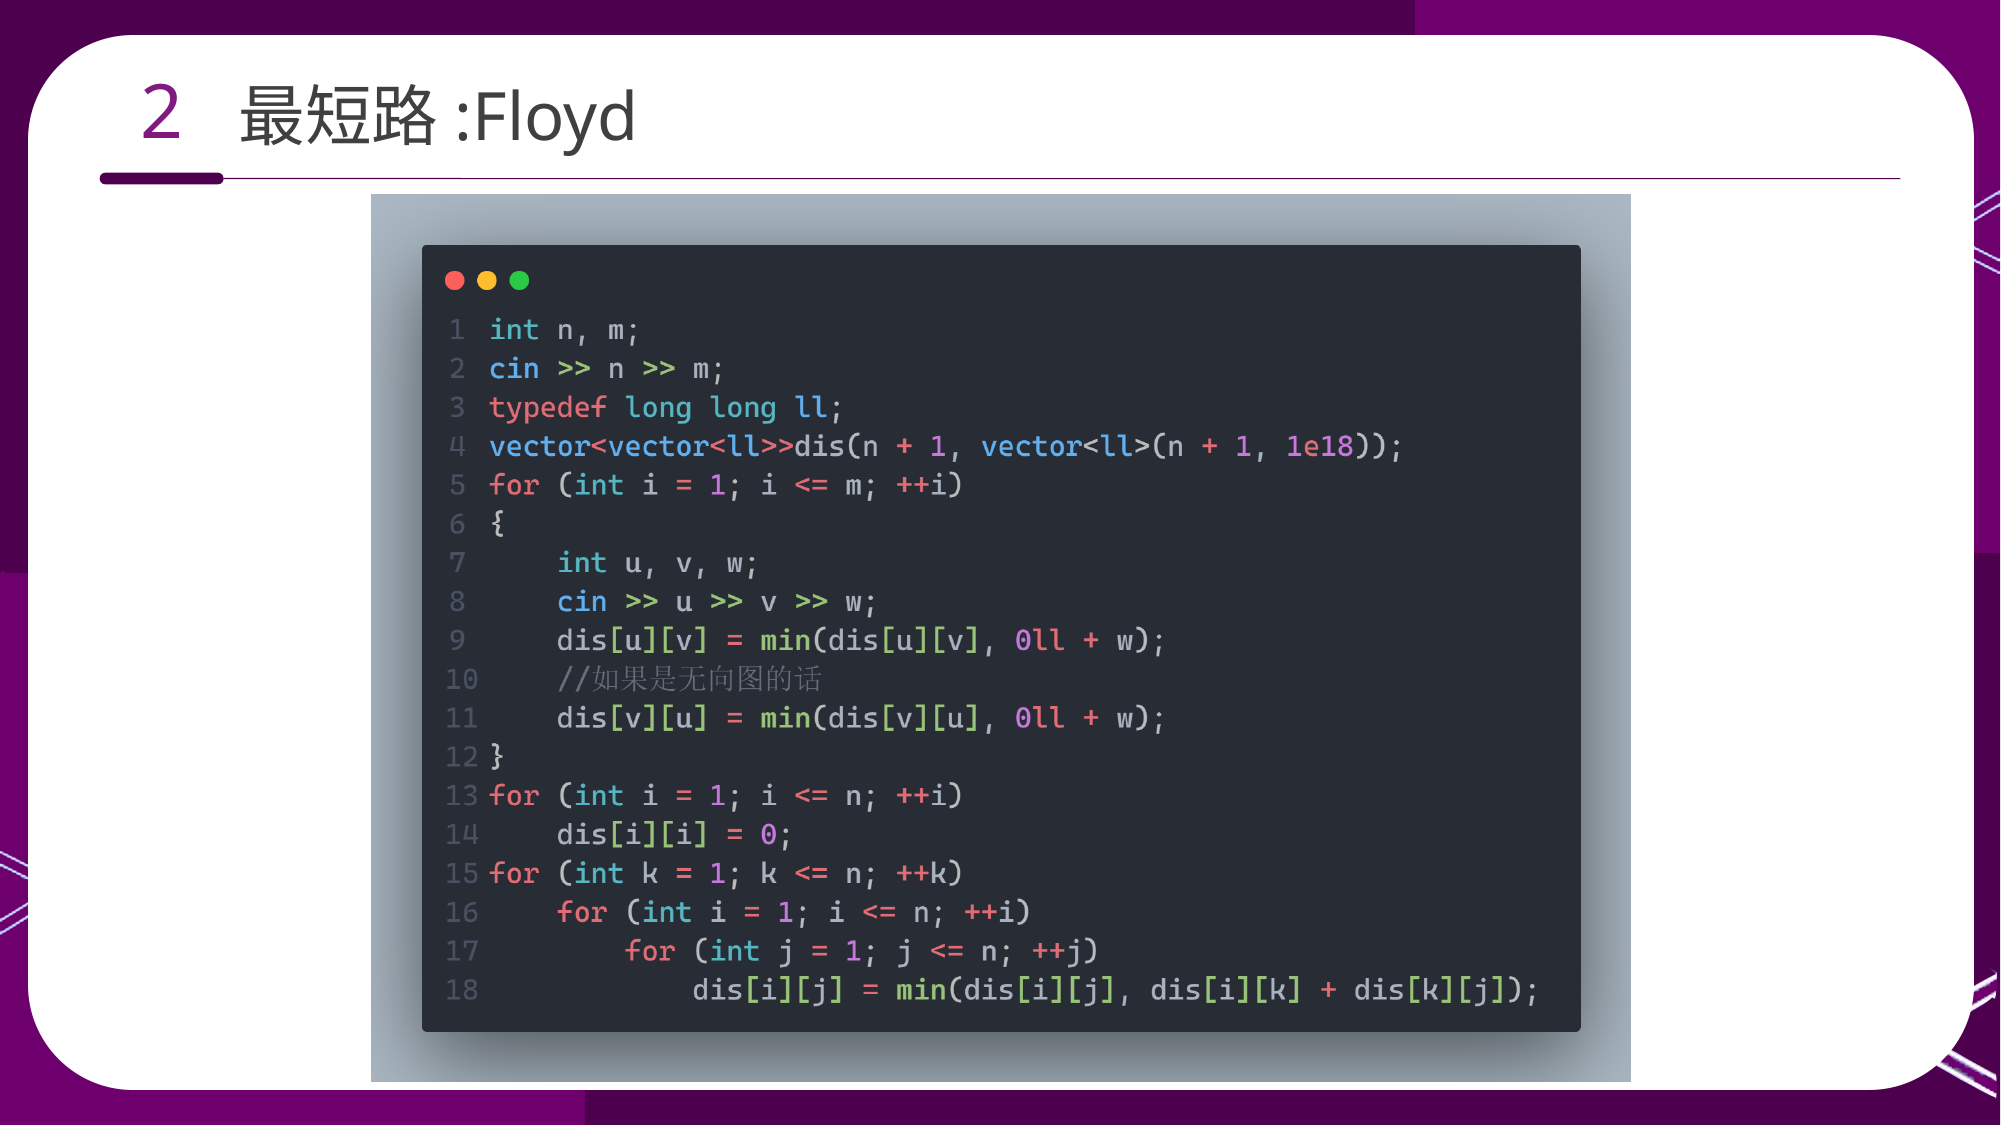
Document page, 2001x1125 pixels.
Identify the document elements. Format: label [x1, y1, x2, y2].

text_box [99, 56, 785, 163]
picture [0, 0, 2001, 1125]
text_box [99, 172, 1901, 185]
